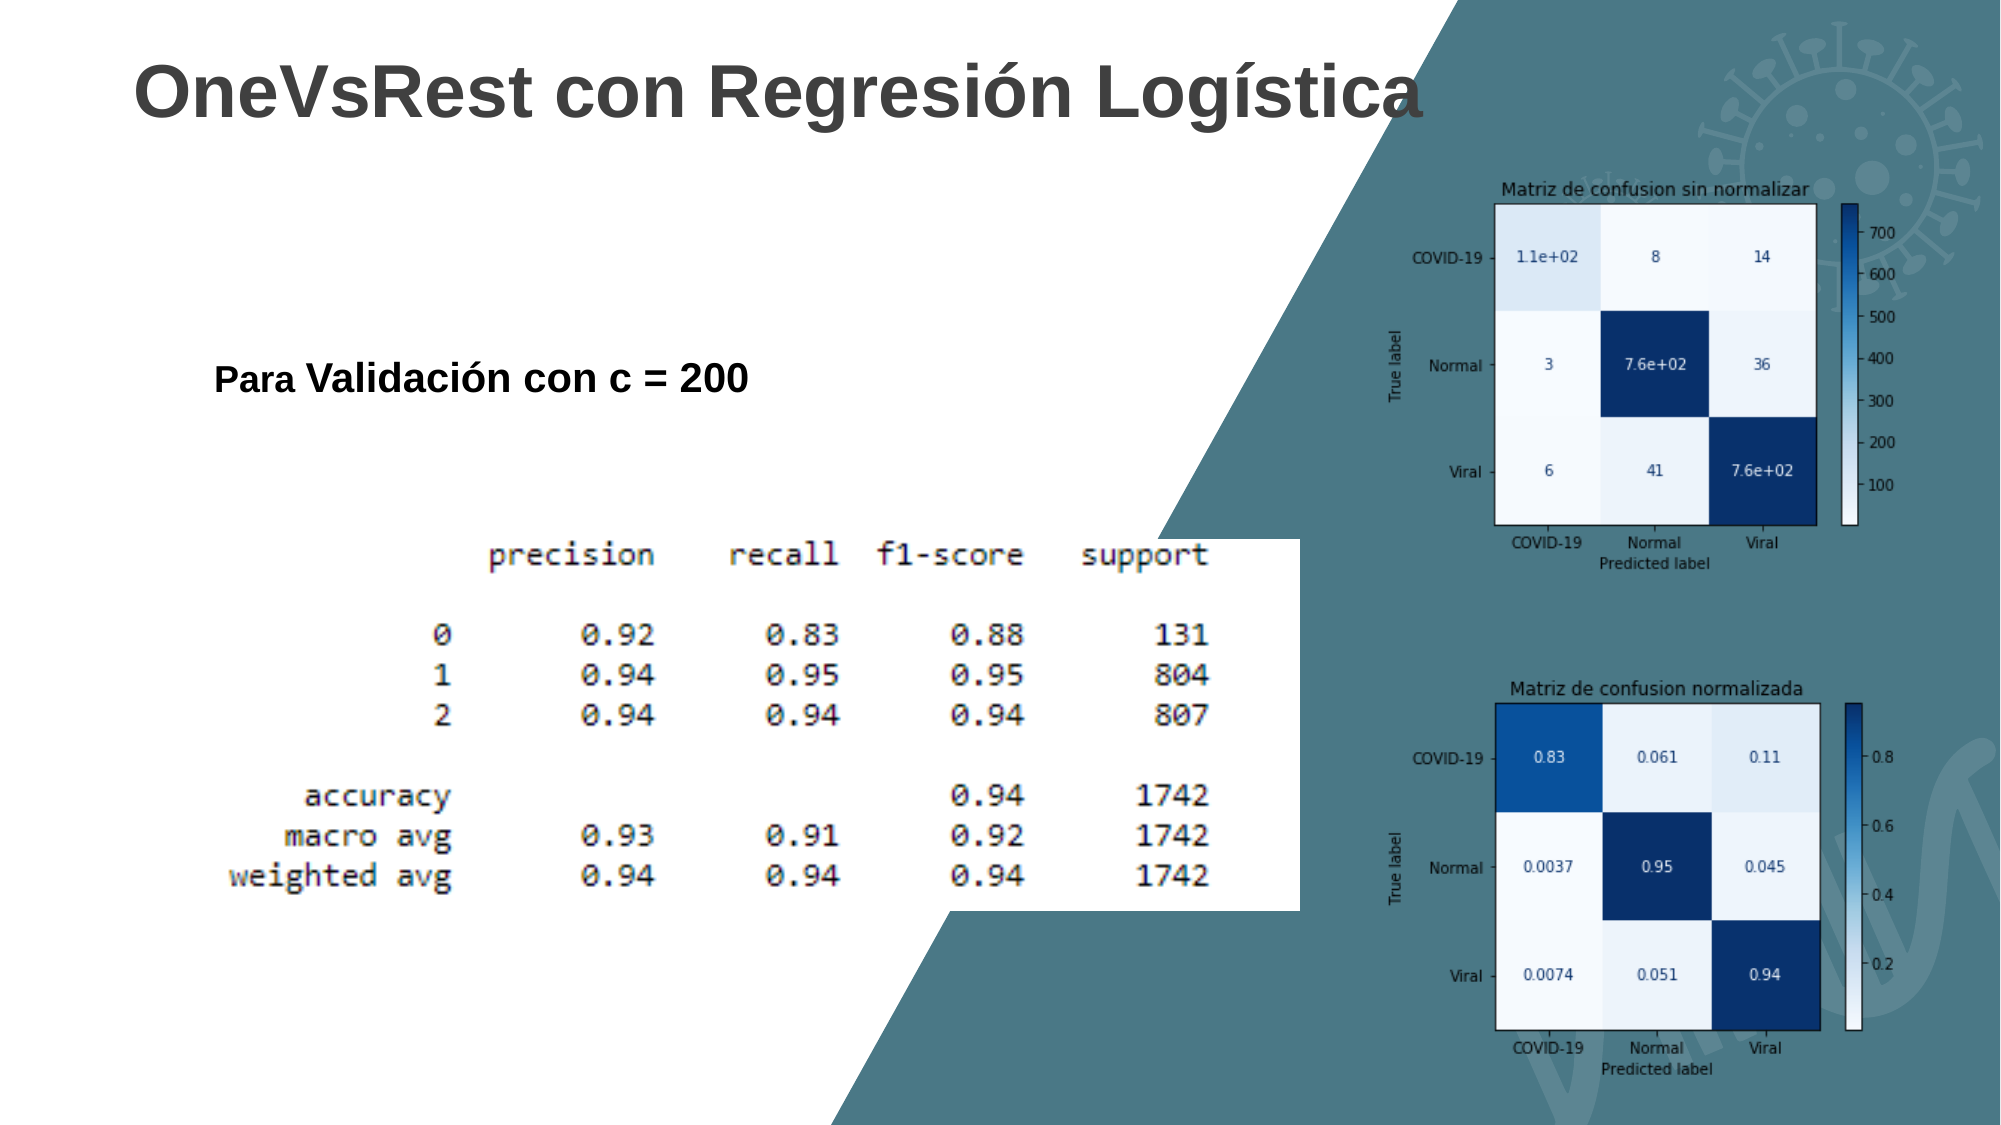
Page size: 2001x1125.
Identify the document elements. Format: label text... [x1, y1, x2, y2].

picture [1380, 670, 1905, 1087]
picture [1380, 171, 1905, 581]
picture [214, 539, 1300, 911]
text_box OneVsRest con Regresión Logística [118, 34, 1484, 230]
text_box Para Validación con c = 200 [199, 343, 814, 409]
